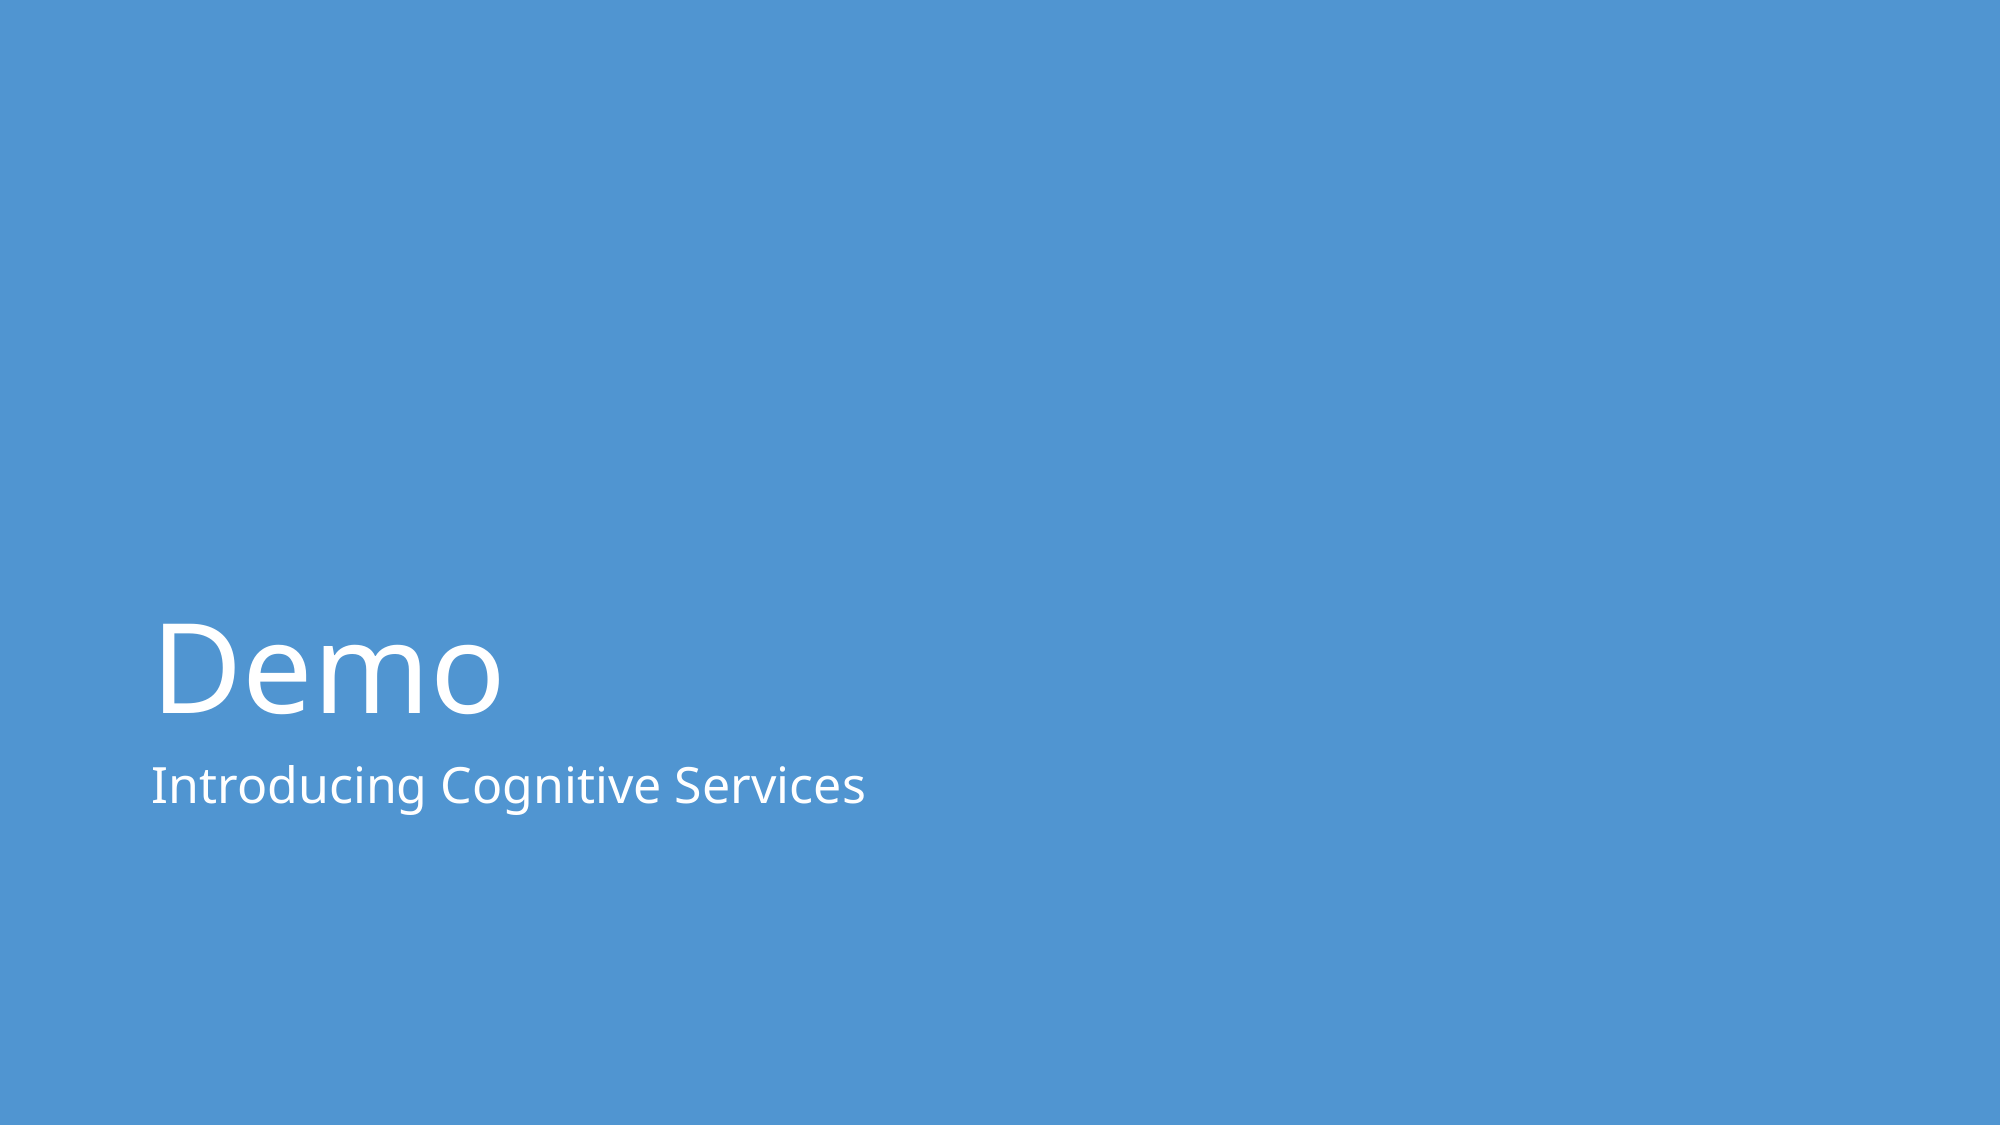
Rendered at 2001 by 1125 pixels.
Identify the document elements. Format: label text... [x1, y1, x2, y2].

list Introducing Cognitive Services [136, 752, 1862, 999]
title Demo [136, 280, 1862, 749]
